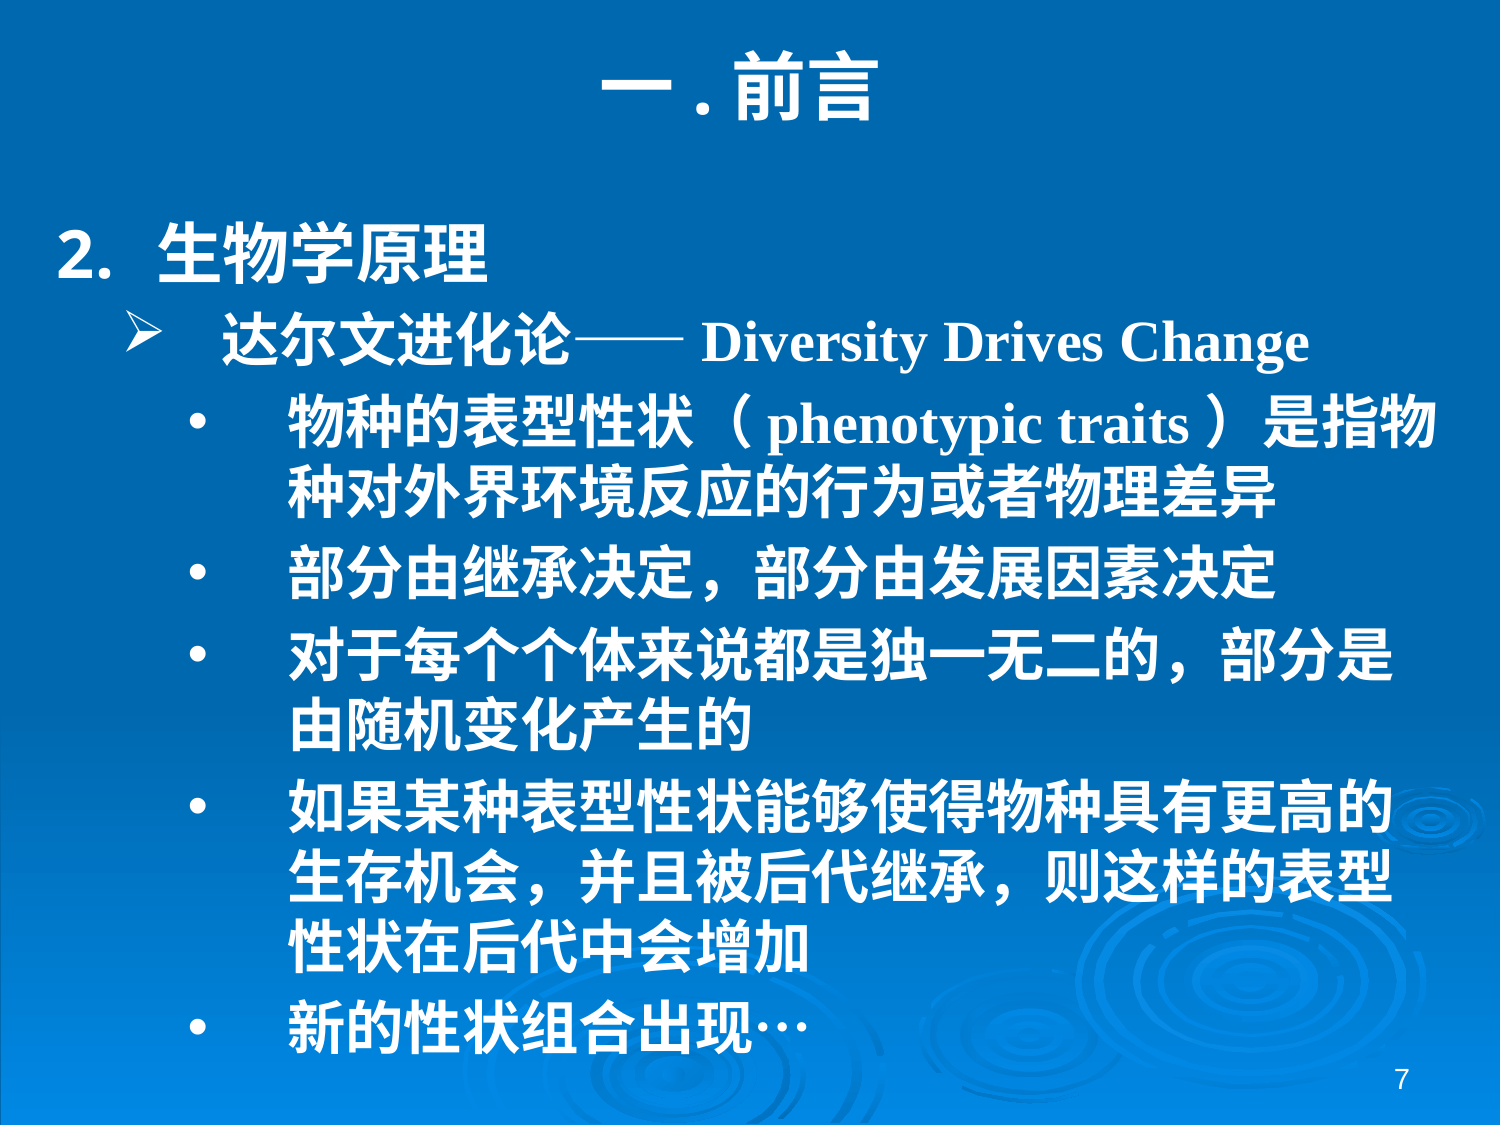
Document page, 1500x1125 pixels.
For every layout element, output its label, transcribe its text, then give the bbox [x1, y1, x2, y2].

slide_number 7 [1074, 1059, 1426, 1103]
title 一.前言 [33, 30, 1448, 138]
list 生物学原理 达尔文进化论——Diversity Drives Change 物种的表型性状（phenotypic traits）是指物种对外界环境反应的行为或者物理差异 部分由继承决定，部分由发展因素决定 对于每个个体来说都是独一无二的，部分是由随机变化产生的 如果某种表型性状能够使得物种具有更高的生存机会，并且被后代继承，则这样的表型性状在后代中会增加 新的性状组合出现… [40, 219, 1460, 1059]
